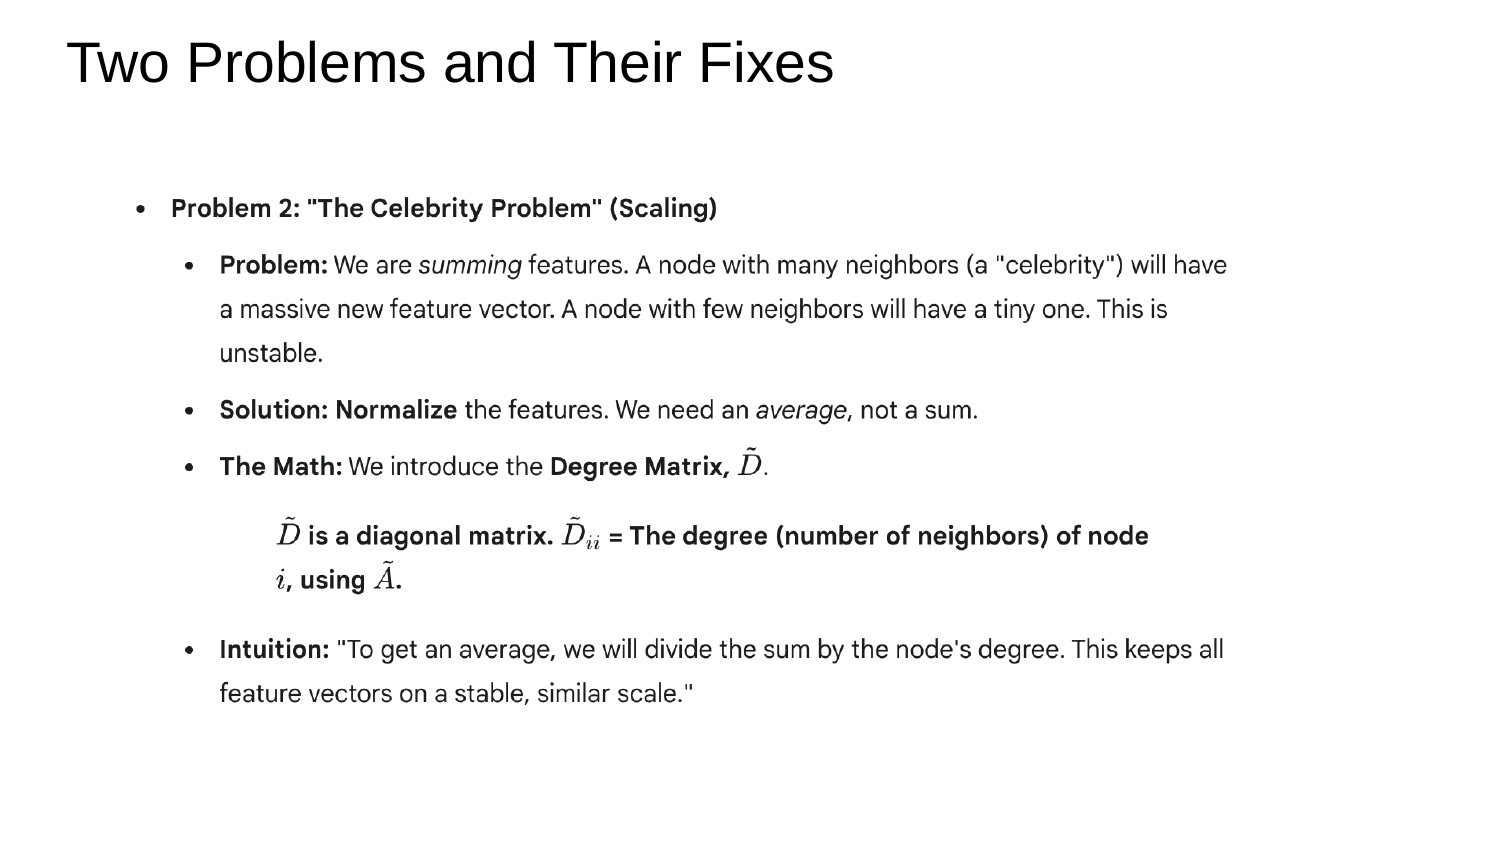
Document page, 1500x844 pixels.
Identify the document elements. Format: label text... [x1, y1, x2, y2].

title Two Problems and Their Fixes [51, 16, 1449, 111]
picture [103, 192, 1401, 715]
